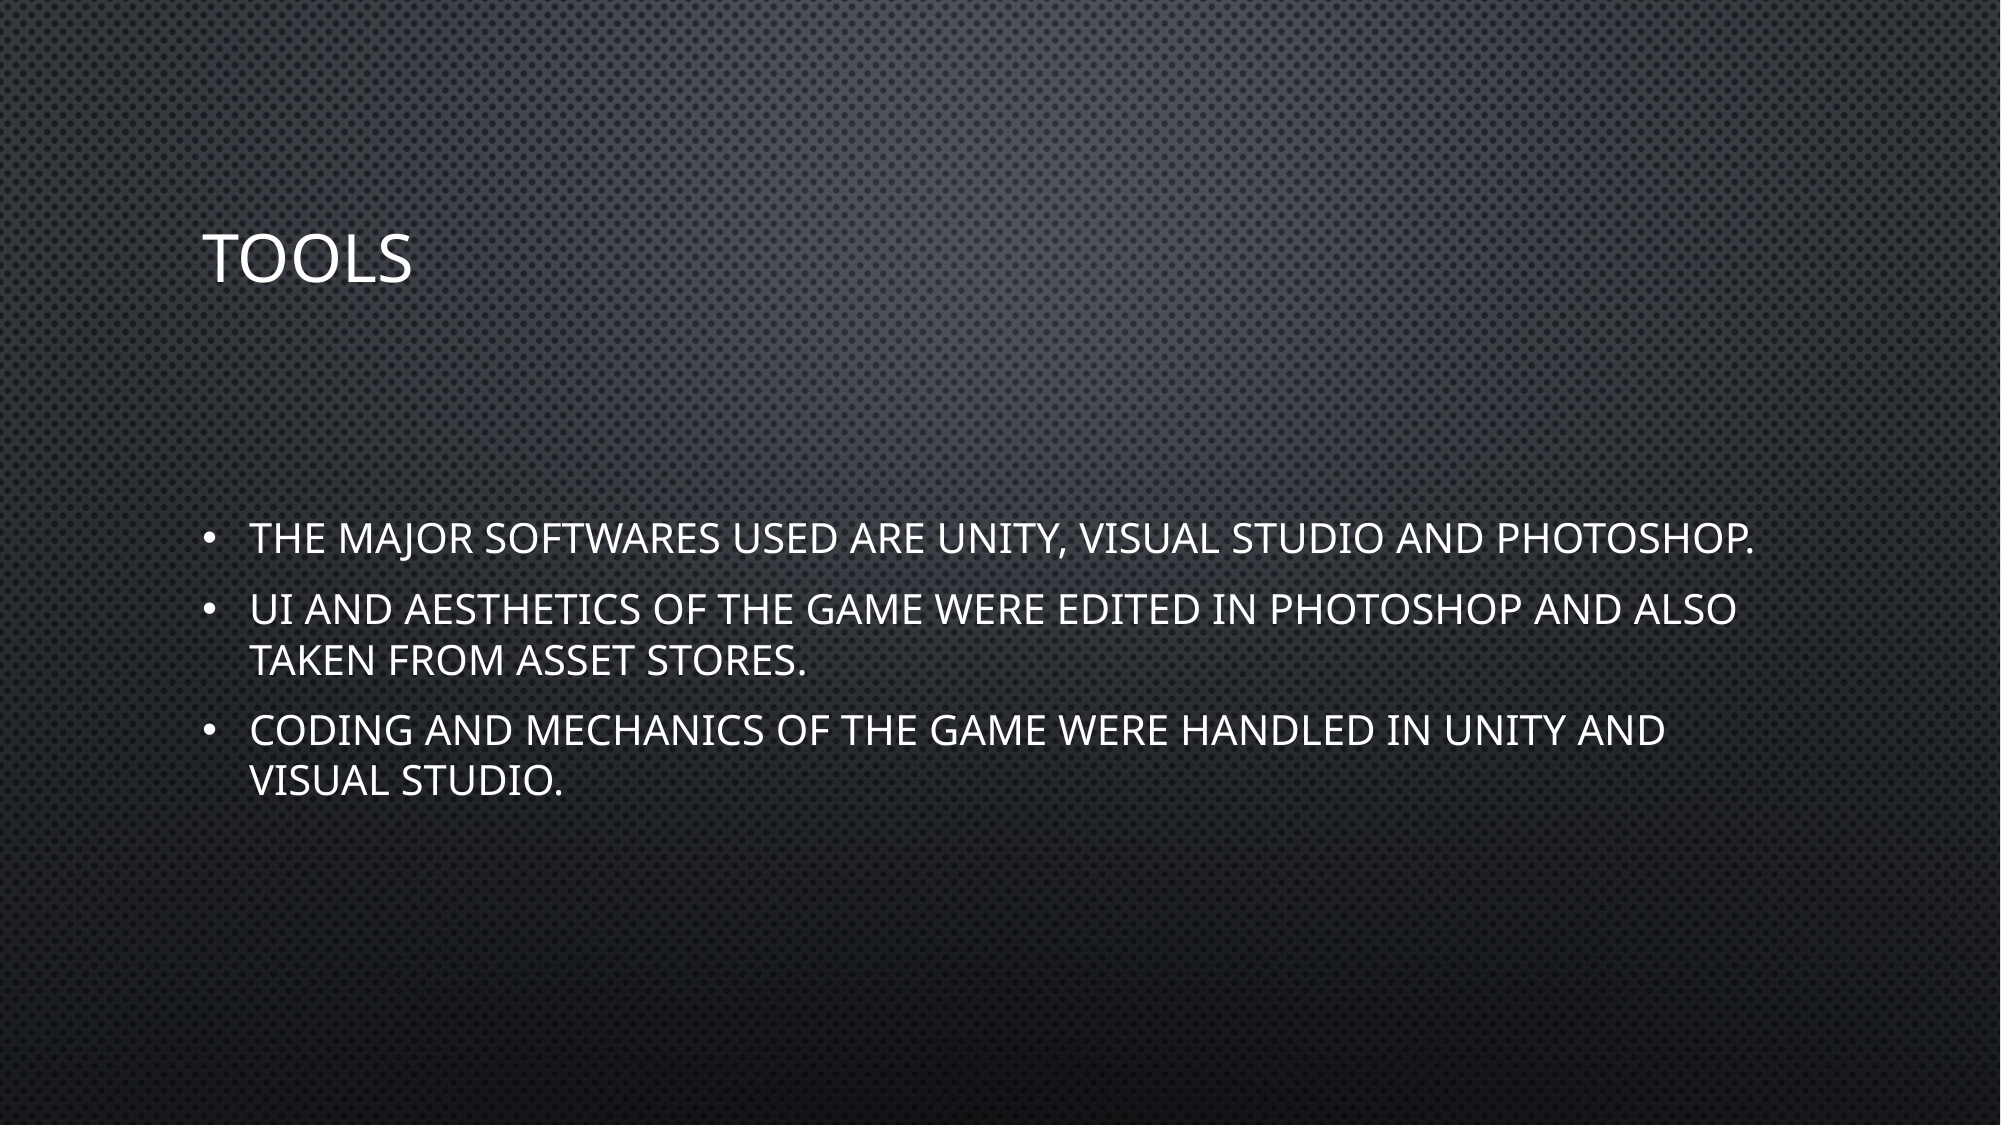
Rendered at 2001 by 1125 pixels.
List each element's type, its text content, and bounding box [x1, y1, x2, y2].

list The major softwares used are Unity, Visual Studio and Photoshop. UI and aesthetics of the game were edited in photoshop and also taken from asset stores. Coding and mechanics of the game were handled in Unity and Visual Studio. [187, 437, 1813, 950]
title Tools [187, 99, 1813, 413]
